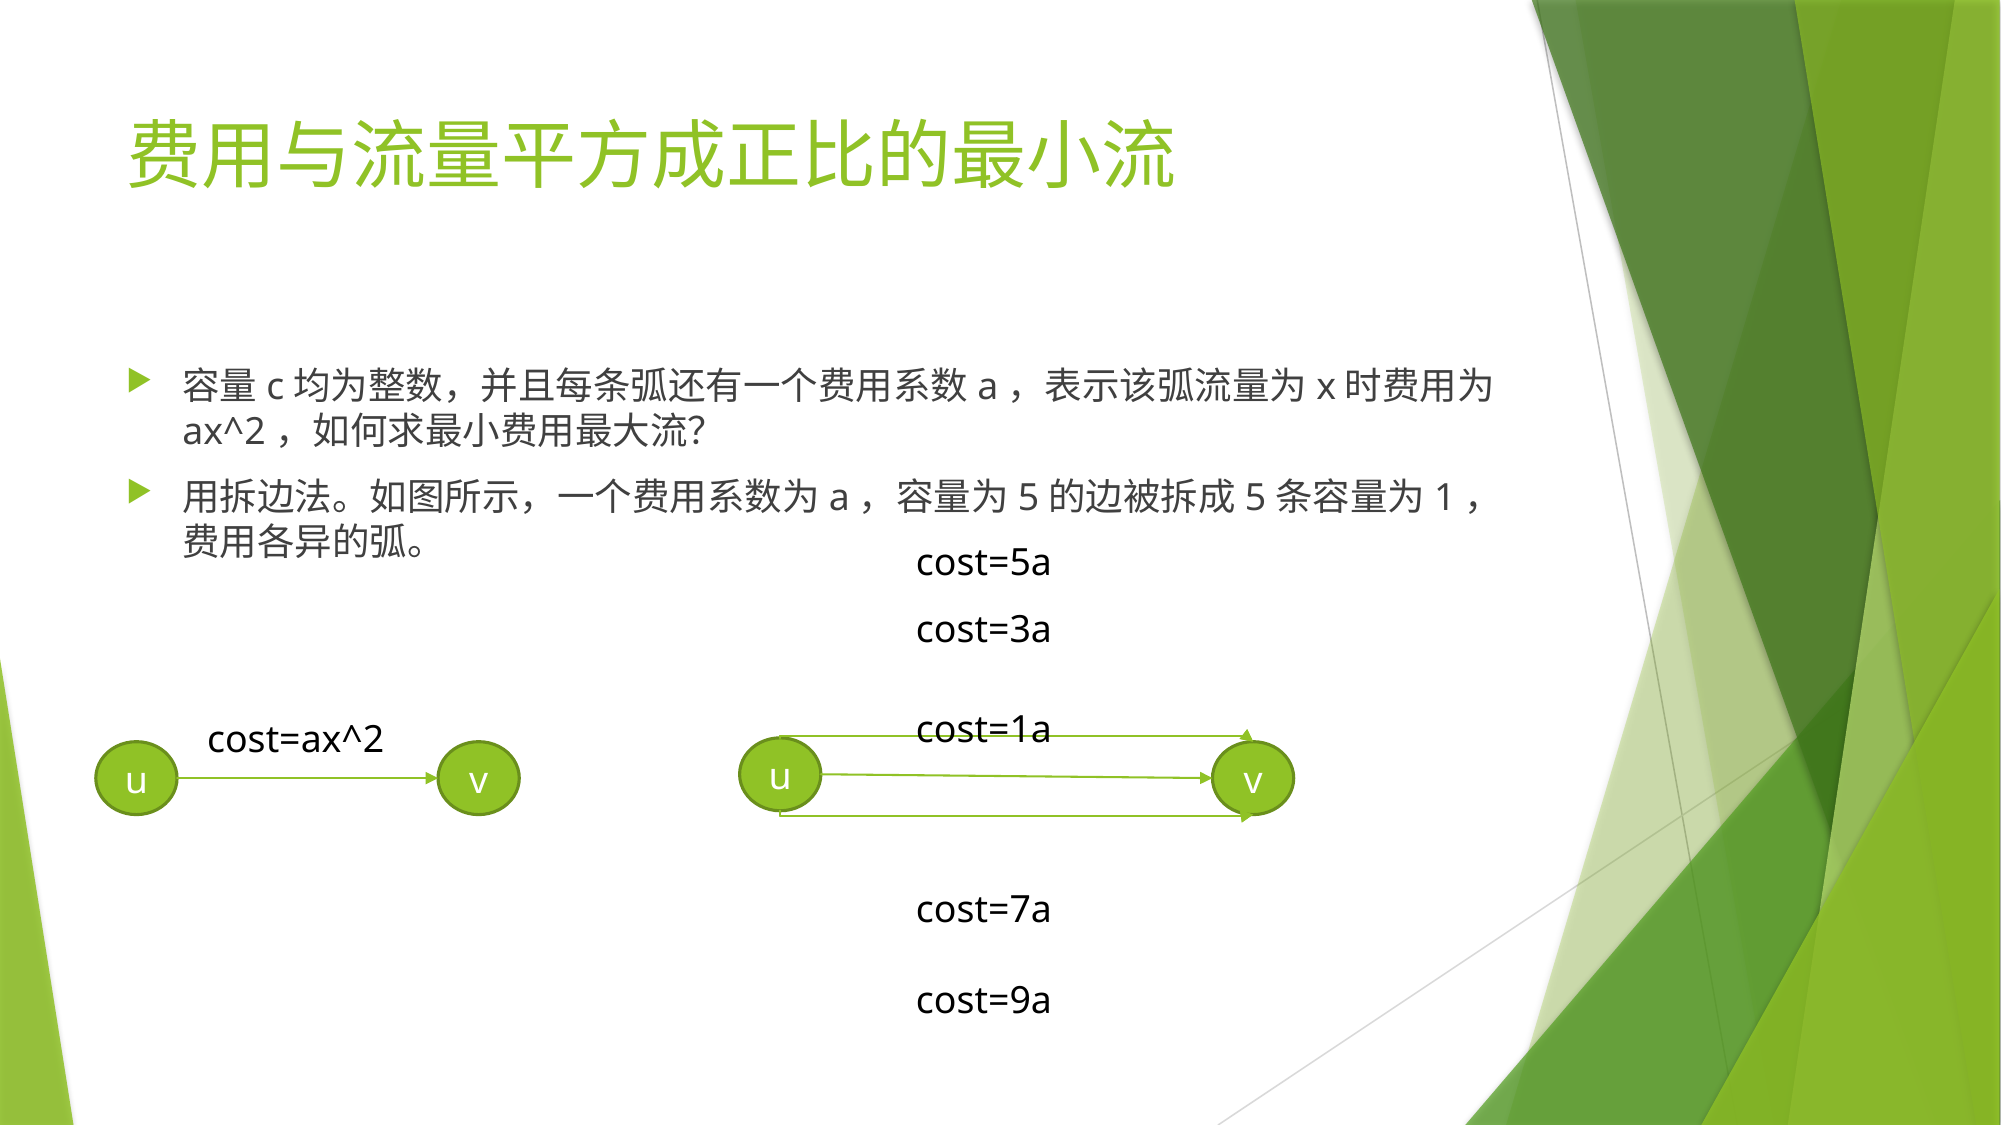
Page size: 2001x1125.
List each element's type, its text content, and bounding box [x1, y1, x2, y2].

text_box cost=9a [901, 968, 1008, 1029]
text_box u [738, 736, 823, 813]
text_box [1014, 575, 1020, 1050]
text_box cost=ax^2 [192, 707, 438, 768]
text_box cost=3a [1025, 597, 1133, 658]
text_box cost=9a [1024, 968, 1133, 1029]
text_box cost=5a [1024, 531, 1133, 591]
text_box cost=1a [901, 698, 1007, 758]
text_box cost=3a [901, 597, 1007, 658]
text_box cost=5a [901, 531, 1008, 591]
text_box cost=7a [1025, 877, 1133, 938]
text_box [1024, 773, 1213, 779]
title 费用与流量平方成正比的最小流 [111, 99, 1522, 317]
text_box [1014, 502, 1020, 575]
text_box u [94, 740, 179, 817]
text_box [820, 773, 1008, 779]
text_box cost=1a [1025, 698, 1133, 758]
list 容量c均为整数，并且每条弧还有一个费用系数a，表示该弧流量为x时费用为ax^2，如何求最小费用最大流？ 用拆边法。如图所示，一个费用系数为a，容量为5的边被拆成5条容量为1，费用各异的弧。 [111, 354, 1522, 992]
text_box cost=7a [901, 877, 1007, 938]
text_box v [1211, 740, 1296, 817]
text_box v [436, 740, 521, 817]
